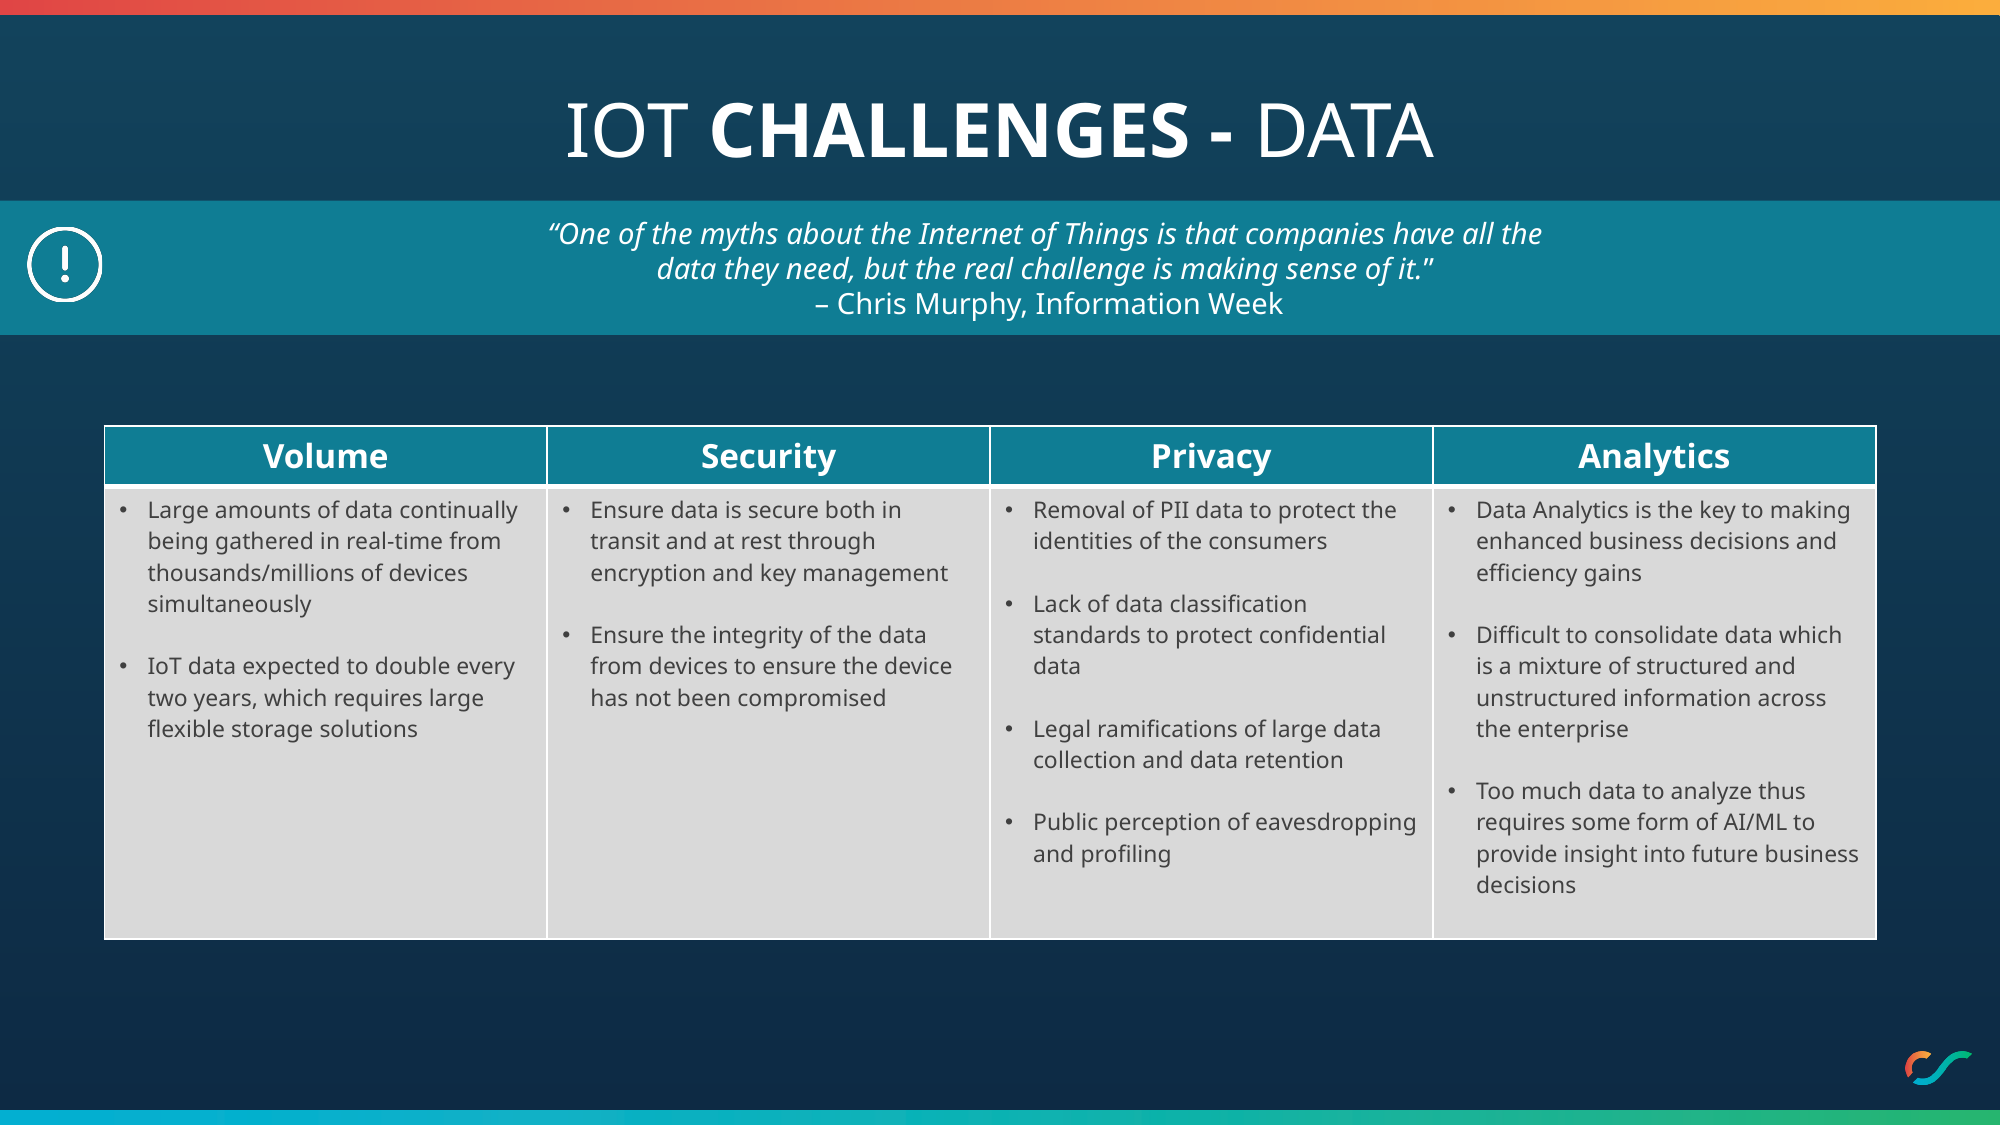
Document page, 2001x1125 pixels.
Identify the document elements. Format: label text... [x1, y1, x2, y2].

picture [27, 226, 103, 302]
table_cell Data Analytics is the key to making enhanced business decisions and efficiency gains Difficult to consolidate data which is a mixture of structured and unstructured information across the enterprise Too much data to analyze thus requires some form of AI/ML to provide insight into future business decisions [1434, 489, 1875, 938]
text_box [0, 200, 2000, 336]
picture [0, 1110, 2000, 1125]
table_header Volume [105, 427, 546, 484]
picture [0, 0, 2000, 16]
table_header Analytics [1434, 427, 1875, 484]
picture [1896, 1041, 1982, 1095]
table_cell Large amounts of data continually being gathered in real-time from thousands/millions of devices simultaneously IoT data expected to double every two years, which requires large flexible storage solutions [105, 489, 546, 938]
table_cell Ensure data is secure both in transit and at rest through encryption and key management Ensure the integrity of the data from devices to ensure the device has not been compromised [548, 489, 989, 938]
text_box “One of the myths about the Internet of Things is that companies have all the data they need, but the real challenge is making sense of it.” – Chris Murphy, Information Week [254, 207, 1844, 363]
table_header Security [548, 427, 989, 484]
title IoT Challenges - Data [137, 66, 1863, 200]
table_header Privacy [991, 427, 1432, 484]
table_cell Removal of PII data to protect the identities of the consumers Lack of data classification standards to protect confidential data Legal ramifications of large data collection and data retention Public perception of eavesdropping and profiling [991, 489, 1432, 938]
